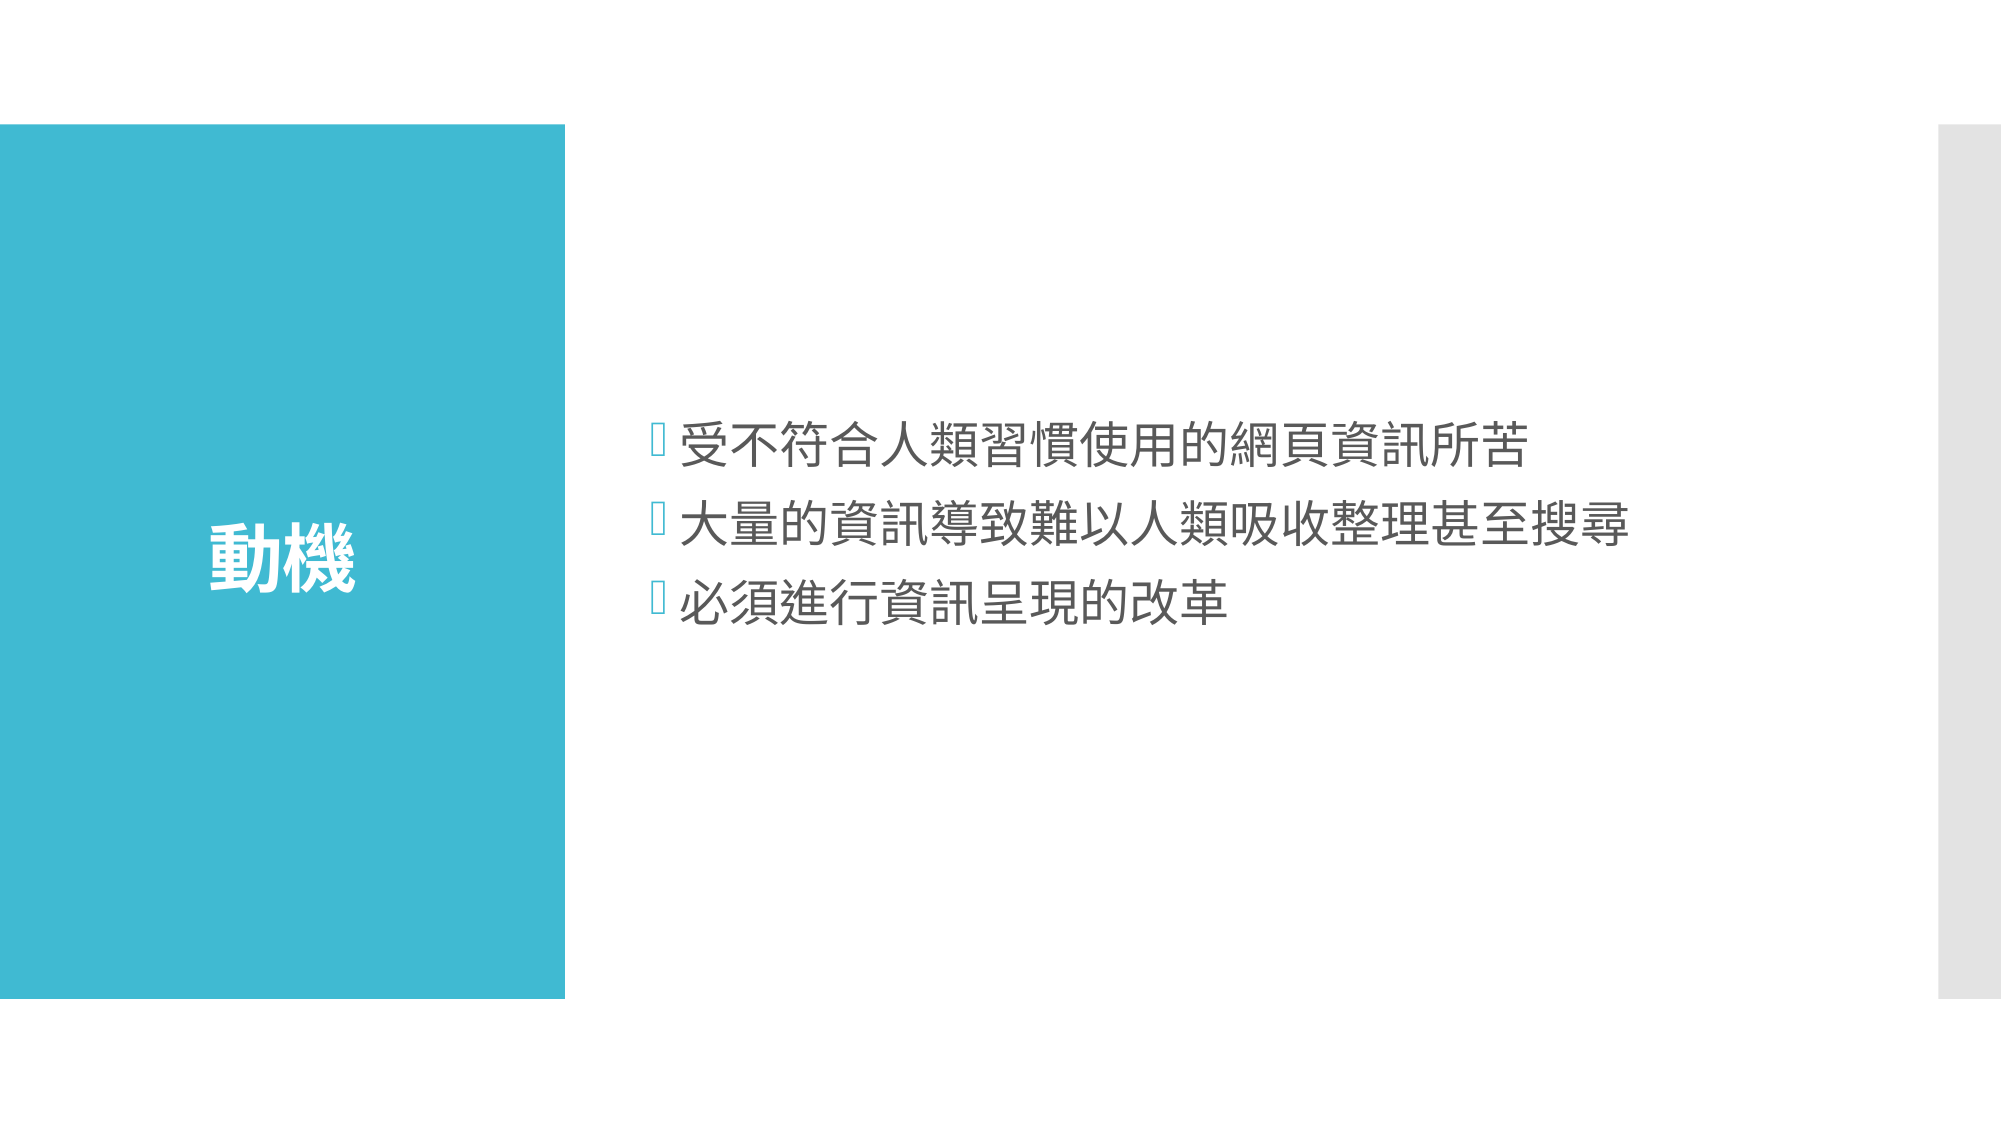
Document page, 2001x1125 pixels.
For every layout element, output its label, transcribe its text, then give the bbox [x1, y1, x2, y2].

list 受不符合人類習慣使用的網頁資訊所苦 大量的資訊導致難以人類吸收整理甚至搜尋 必須進行資訊呈現的改革 [634, 141, 1835, 982]
title 動機 [41, 184, 525, 940]
